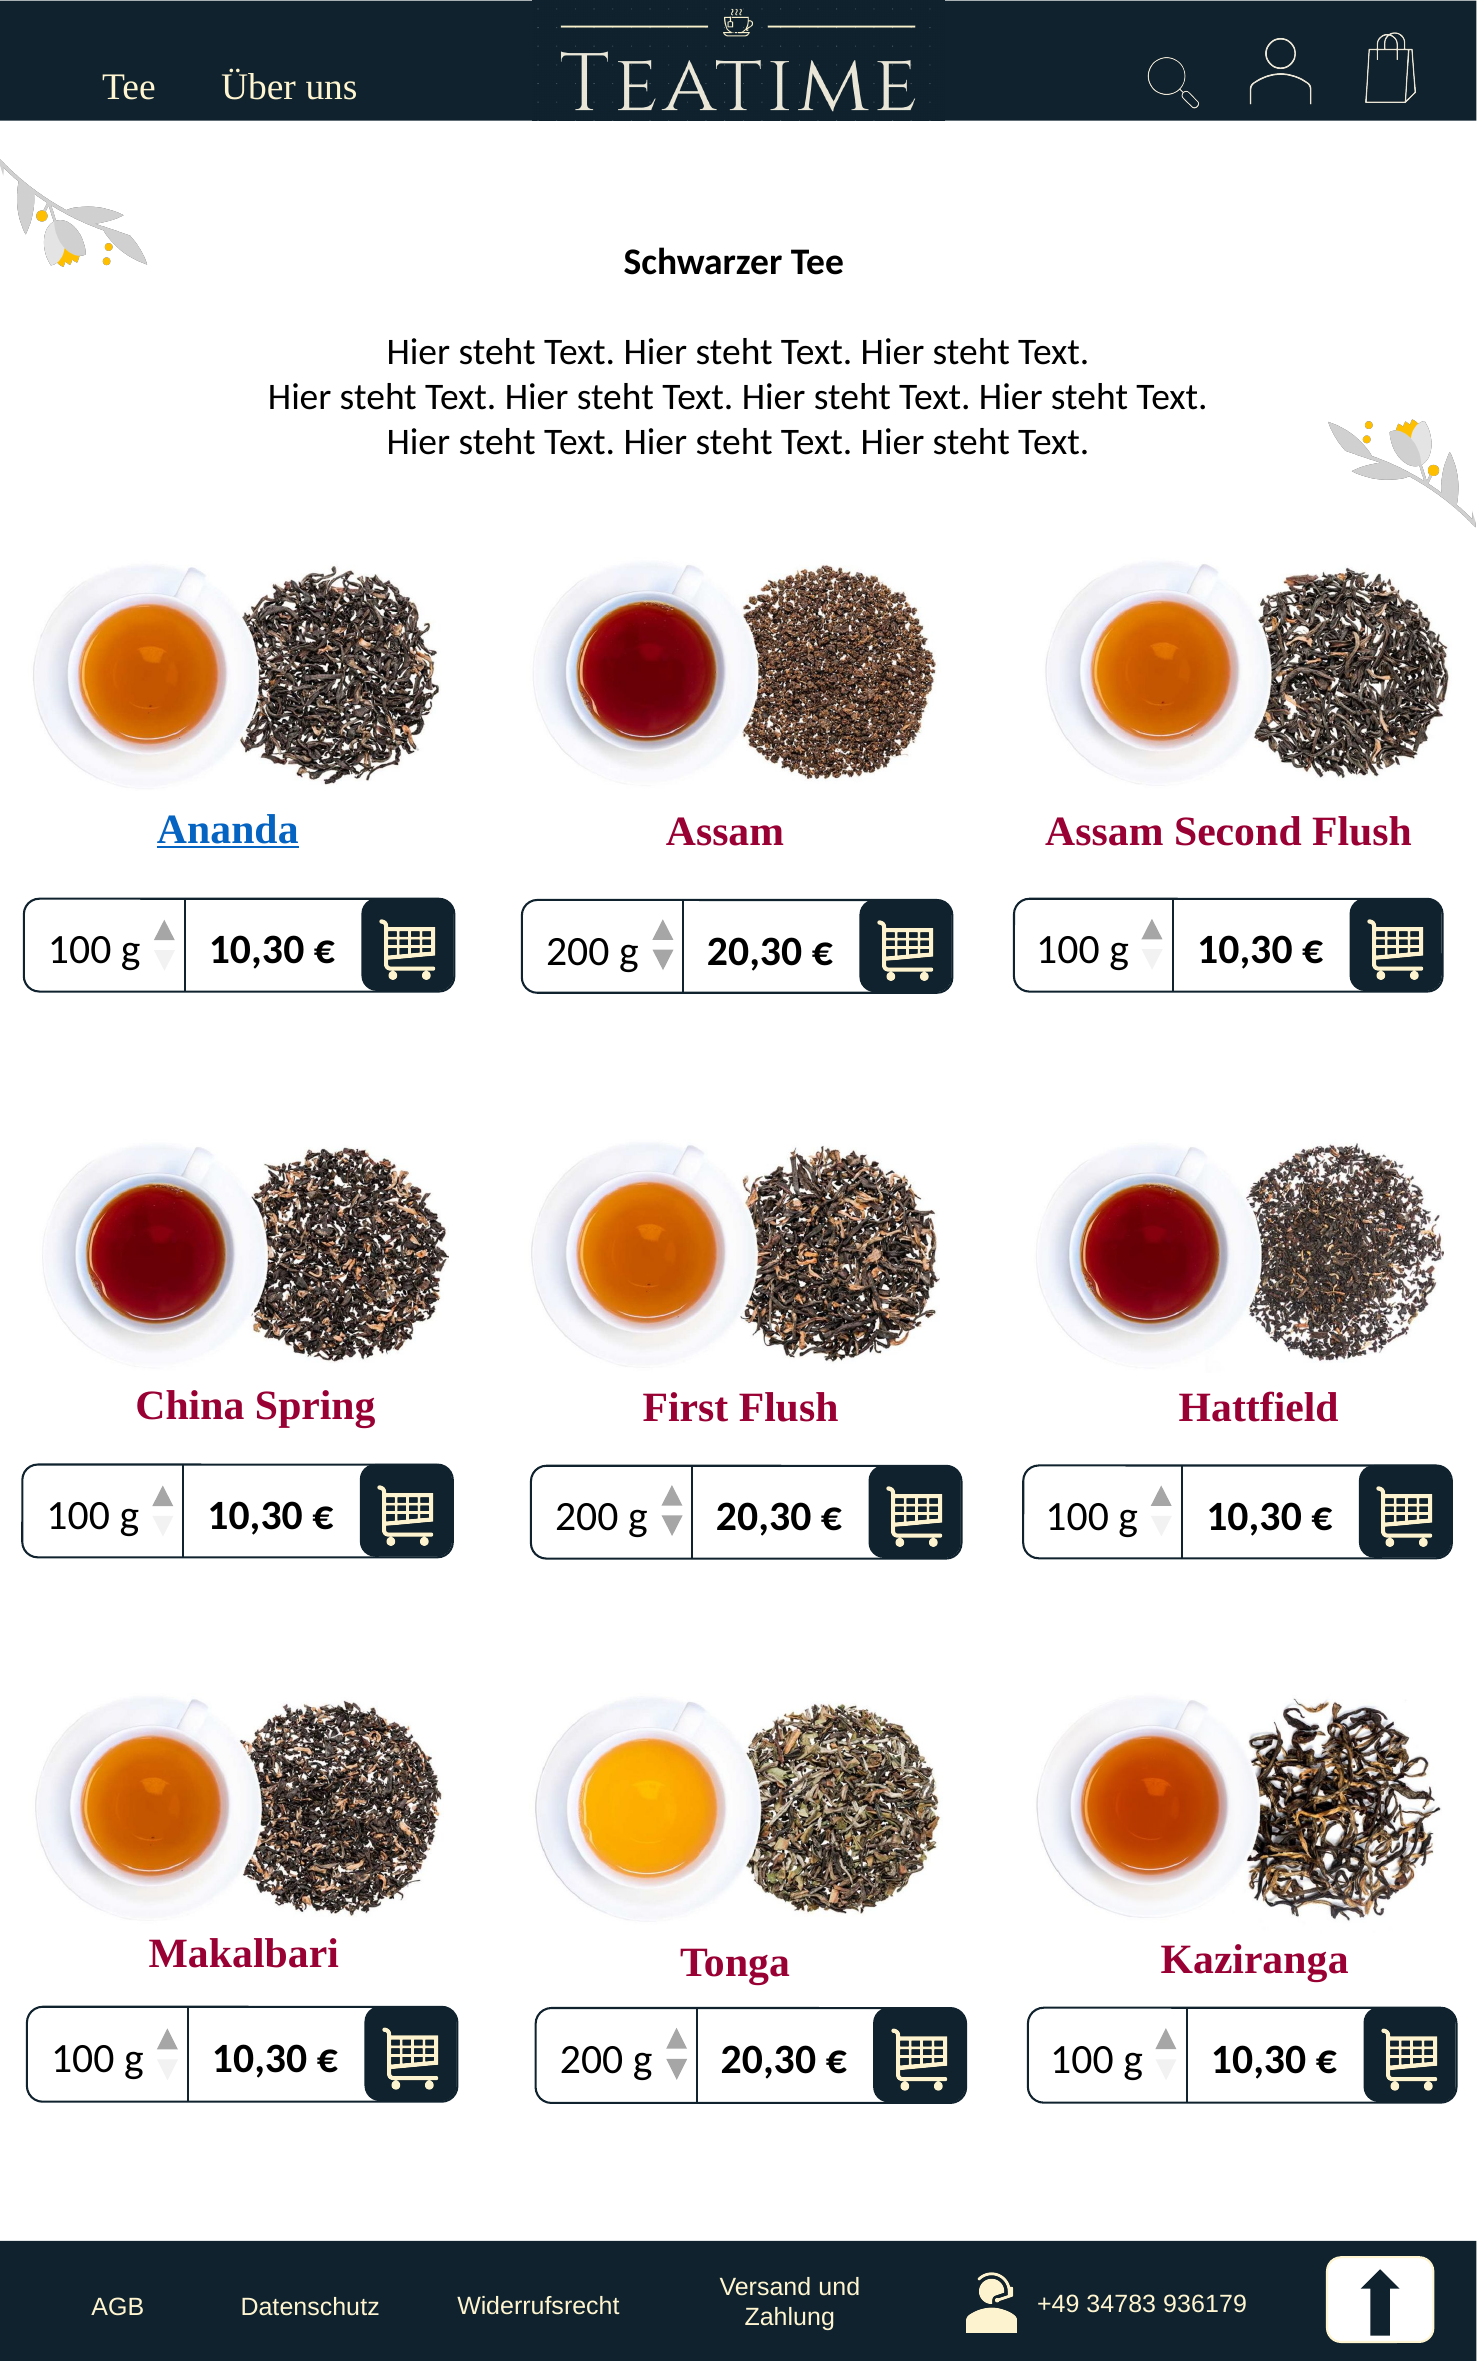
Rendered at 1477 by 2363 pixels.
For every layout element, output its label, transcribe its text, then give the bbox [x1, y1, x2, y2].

text_box Versand und Zahlung [693, 2263, 887, 2338]
text_box Tonga [561, 1927, 909, 1993]
text_box Hattfield [1061, 1372, 1456, 1438]
picture [1038, 382, 1477, 791]
text_box Kaziranga [1057, 1924, 1453, 1990]
text_box Ananda [54, 794, 402, 859]
picture [29, 1676, 444, 1927]
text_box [530, 1465, 962, 1559]
text_box Assam Second Flush [1014, 795, 1443, 861]
picture [1030, 1122, 1444, 1373]
text_box Assam [551, 795, 899, 861]
text_box Tee [32, 54, 192, 114]
text_box China Spring [81, 1373, 430, 1436]
picture [528, 1676, 943, 1927]
picture [531, 0, 945, 121]
text_box AGB [66, 2282, 170, 2328]
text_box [23, 898, 455, 992]
text_box Makalbari [69, 1927, 418, 1983]
text_box Über uns [192, 54, 386, 115]
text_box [26, 2006, 458, 2102]
text_box Schwarzer Tee Hier steht Text. Hier steht Text. Hier steht Text. Hier steht Text. Hier steht Text. Hier steht Text. Hier steht Text. Hier steht Text. Hier steht Text. Hier steht Text. [0, 229, 1477, 515]
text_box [521, 899, 953, 993]
text_box [1325, 2256, 1435, 2344]
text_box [22, 1463, 453, 1558]
text_box [0, 0, 1477, 122]
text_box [535, 2007, 967, 2103]
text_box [1012, 898, 1443, 992]
picture [953, 2264, 1030, 2341]
picture [526, 540, 941, 791]
picture [35, 1122, 449, 1373]
picture [1234, 24, 1327, 118]
picture [1351, 28, 1430, 107]
text_box Widerrufsrecht [441, 2282, 636, 2327]
text_box +49 34783 936179 [1030, 2279, 1302, 2325]
picture [0, 122, 155, 304]
picture [525, 1122, 940, 1374]
text_box Datenschutz [224, 2282, 396, 2328]
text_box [1021, 1464, 1452, 1559]
text_box [0, 2240, 1477, 2362]
text_box [1358, 2267, 1403, 2337]
picture [1028, 1682, 1442, 1933]
text_box First Flush [566, 1374, 915, 1438]
picture [27, 540, 441, 791]
picture [1142, 51, 1205, 114]
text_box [1025, 2007, 1457, 2103]
